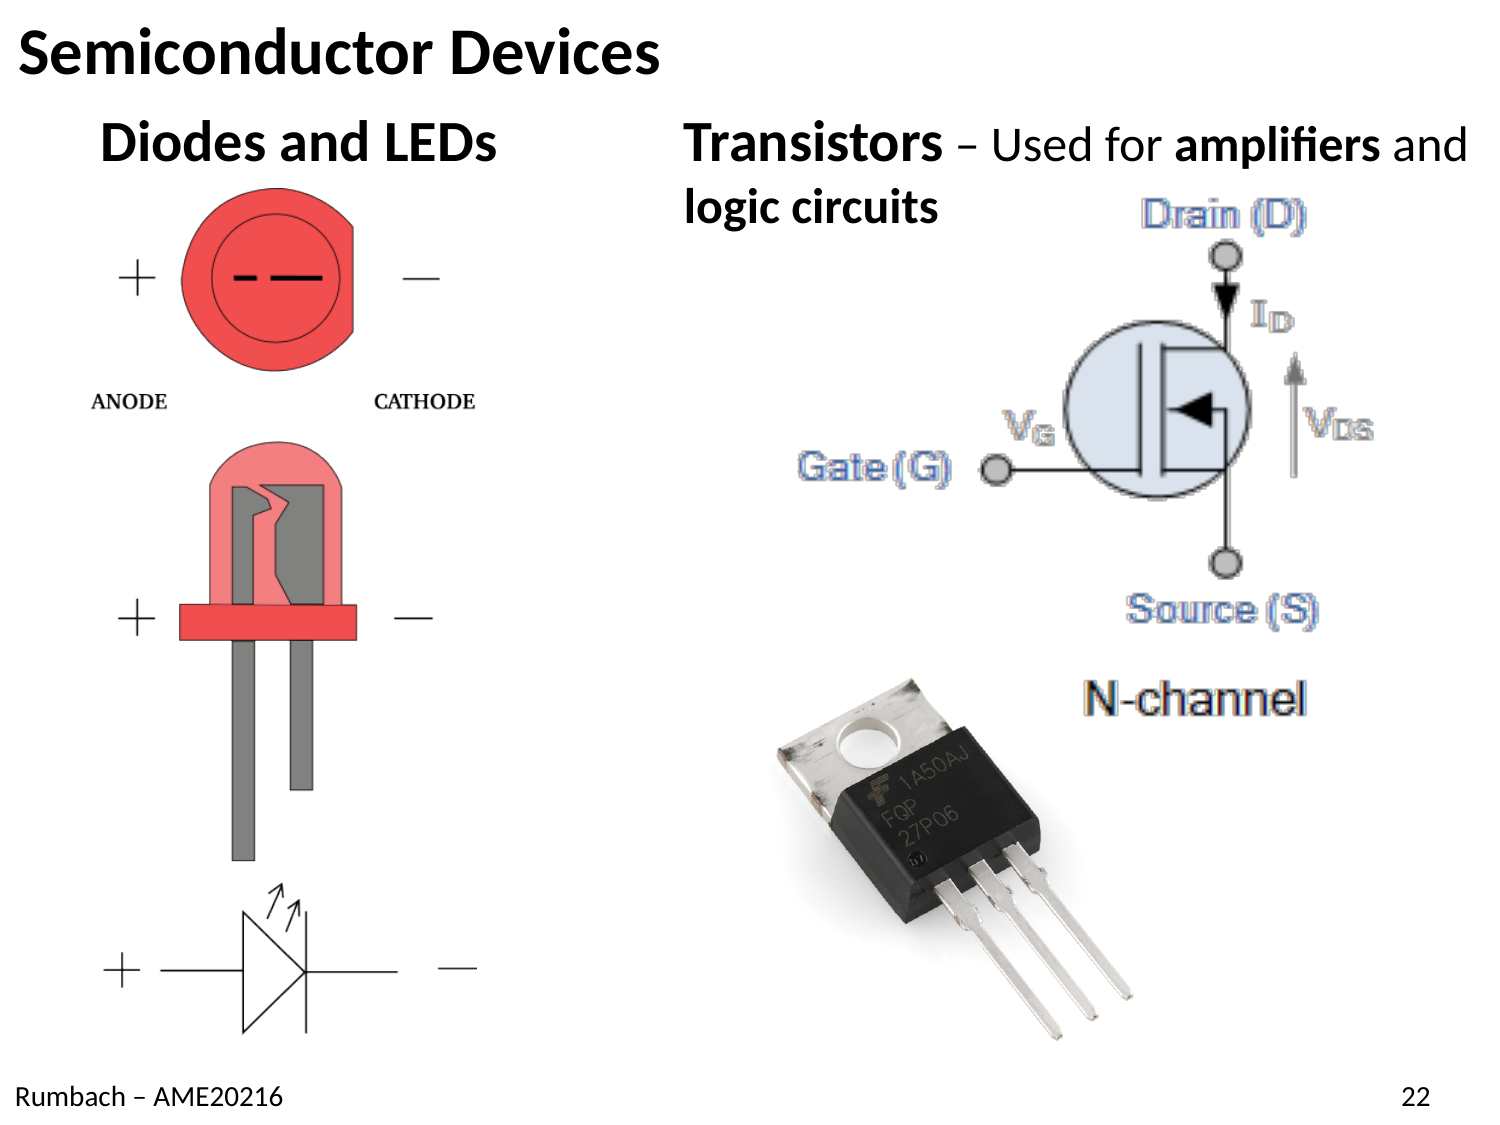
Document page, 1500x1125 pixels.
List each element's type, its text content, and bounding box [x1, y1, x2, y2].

text_box Semiconductor Devices [3, 0, 677, 96]
picture [735, 188, 1429, 1081]
text_box Diodes and LEDs [85, 95, 513, 181]
text_box Transistors – Used for amplifiers and logic circuits [669, 95, 1500, 241]
picture [91, 188, 477, 1036]
